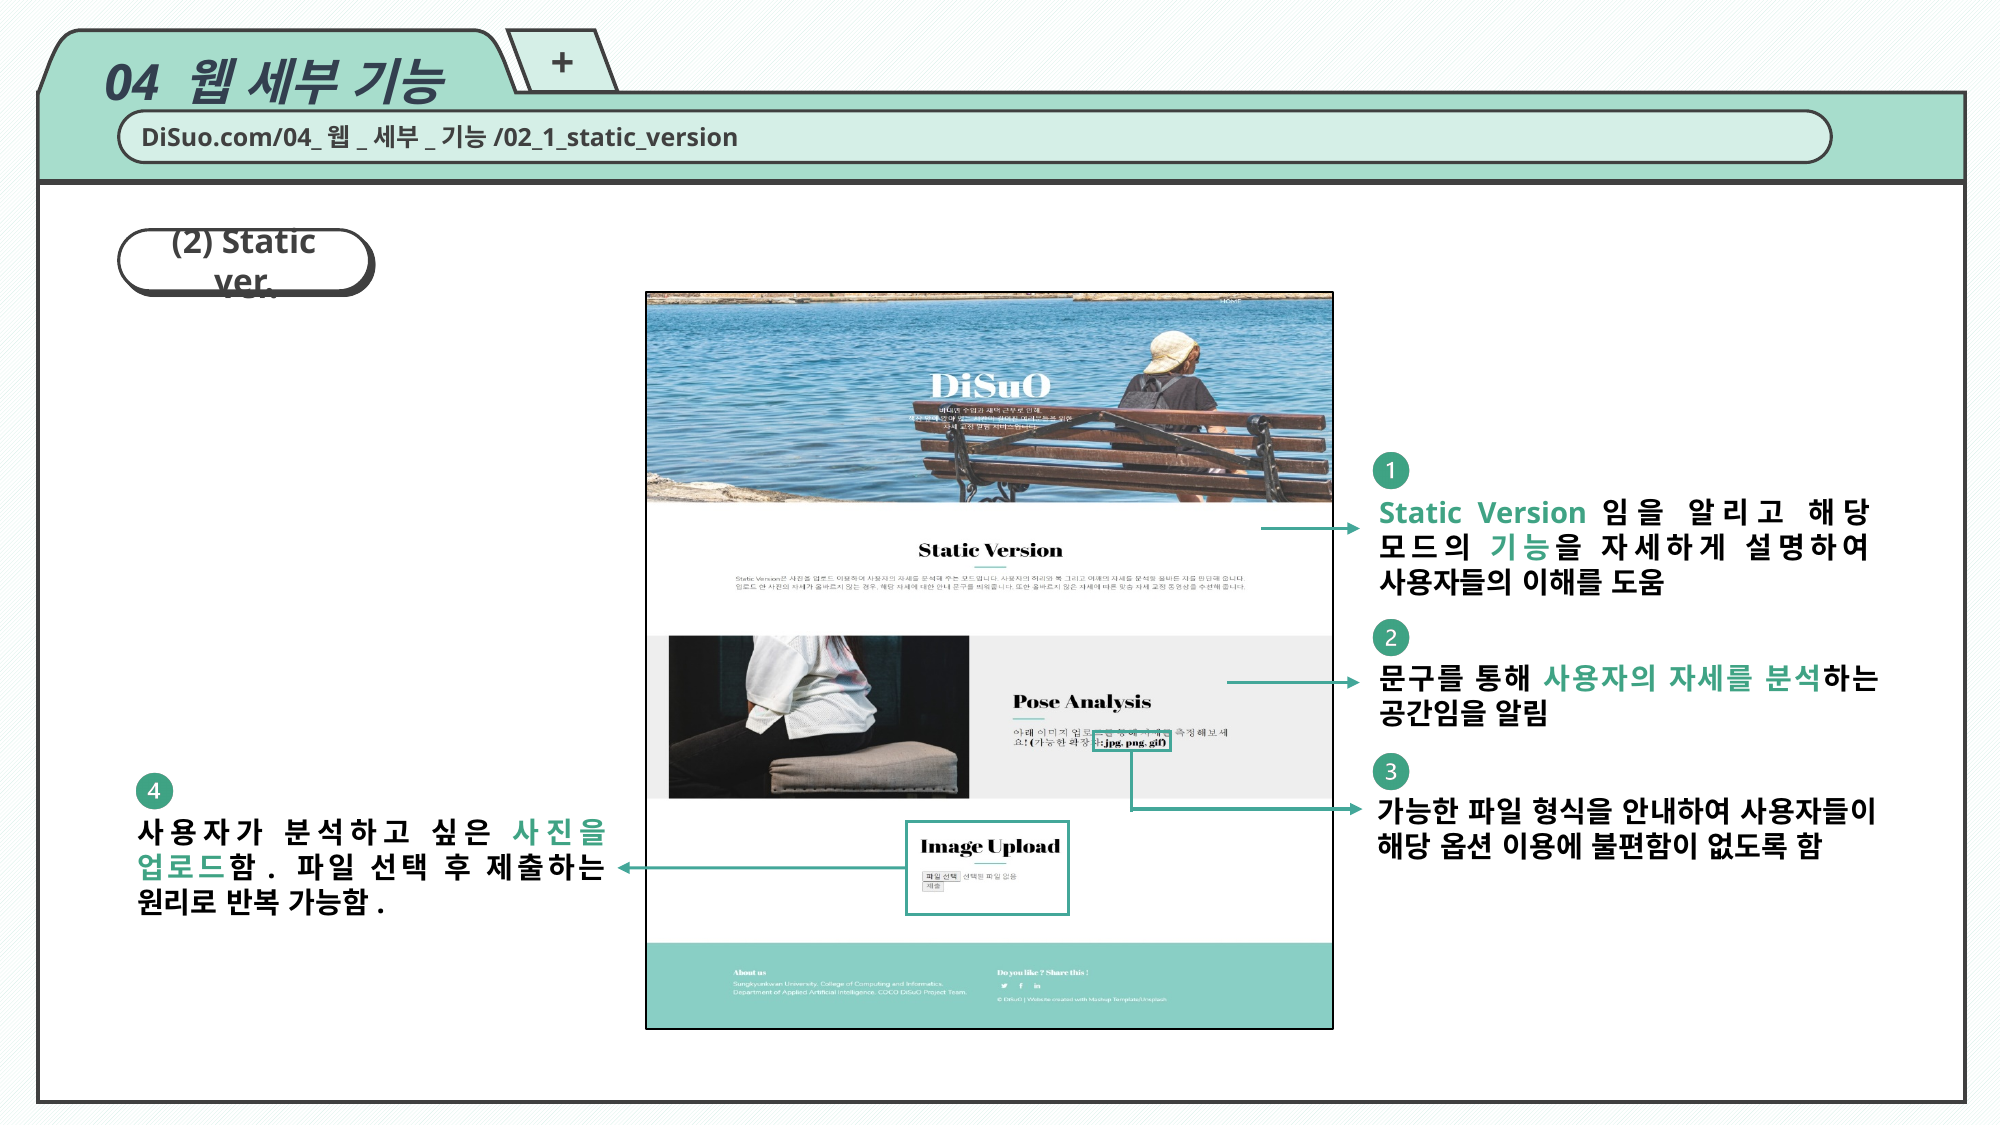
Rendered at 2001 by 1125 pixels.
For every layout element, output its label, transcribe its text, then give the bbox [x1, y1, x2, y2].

text_box 04 웹 세부 기능 [82, 12, 465, 118]
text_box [118, 292, 1894, 1029]
text_box + [506, 29, 620, 93]
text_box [1129, 748, 1363, 813]
text_box (2) Static ver. [117, 228, 371, 292]
text_box DiSuo.com/04_웹_세부_기능/02_1_static_version [117, 109, 1833, 164]
picture [1367, 748, 1414, 795]
text_box [36, 29, 1967, 183]
picture [131, 768, 178, 814]
text_box [37, 183, 1966, 1103]
picture [1367, 615, 1414, 661]
picture [1367, 447, 1414, 494]
